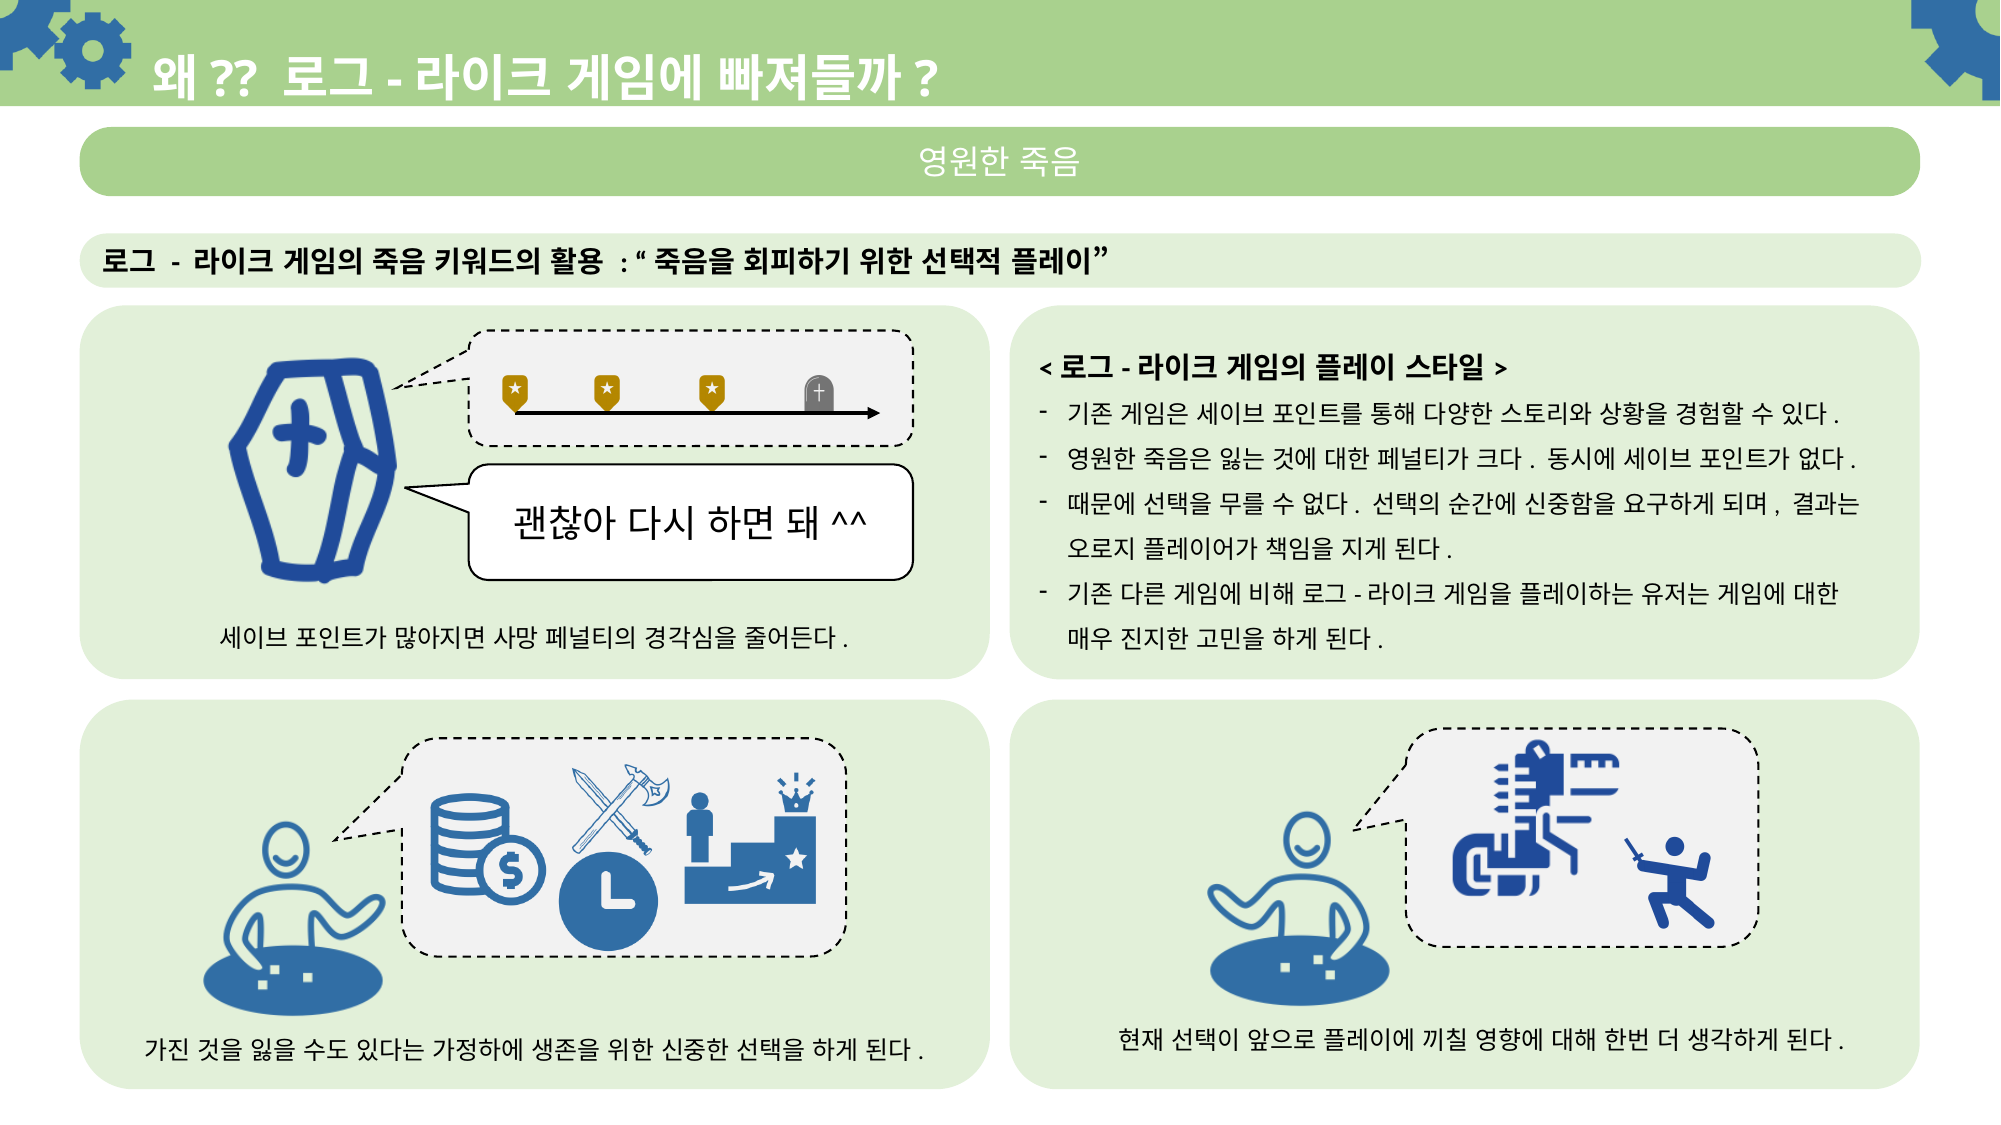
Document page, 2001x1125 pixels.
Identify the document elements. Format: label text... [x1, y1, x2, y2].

text_box 괜찮아 다시 하면 돼^^ [439, 463, 915, 582]
text_box 영원한 죽음 [78, 125, 1922, 198]
text_box 로그 - 라이크 게임의 죽음 키워드의 활용 : “죽음을 회피하기 위한 선택적 플레이” [78, 232, 1923, 289]
title 왜?? 로그-라이크 게임에 빠져들까? [137, 22, 1863, 101]
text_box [1083, 726, 1880, 1063]
picture [192, 350, 439, 597]
text_box [78, 698, 992, 1091]
text_box [1008, 698, 1921, 1091]
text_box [501, 374, 881, 414]
text_box <로그-라이크 게임의 플레이 스타일> 기존 게임은 세이브 포인트를 통해 다양한 스토리와 상황을 경험할 수 있다. 영원한 죽음은 잃는 것에 대한 페널티가 크다. 동시에 세이브 포인트가 없다. 때문에 선택을 무를 수 없다. 선택의 순간에 신중함을 요구하게 되며, 결과는 오로지 플레이어가 책임을 지게 된다. 기존 다른 게임에 비해 로그-라이크 게임을 플레이하는 유저는 게임에 대한 매우 진지한 고민을 하게 된다. [1008, 304, 1921, 681]
text_box 세이브 포인트가 많아지면 사망 페널티의 경각심을 줄어든다. [204, 615, 864, 660]
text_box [105, 738, 964, 1073]
text_box [78, 304, 991, 681]
text_box [439, 329, 915, 448]
